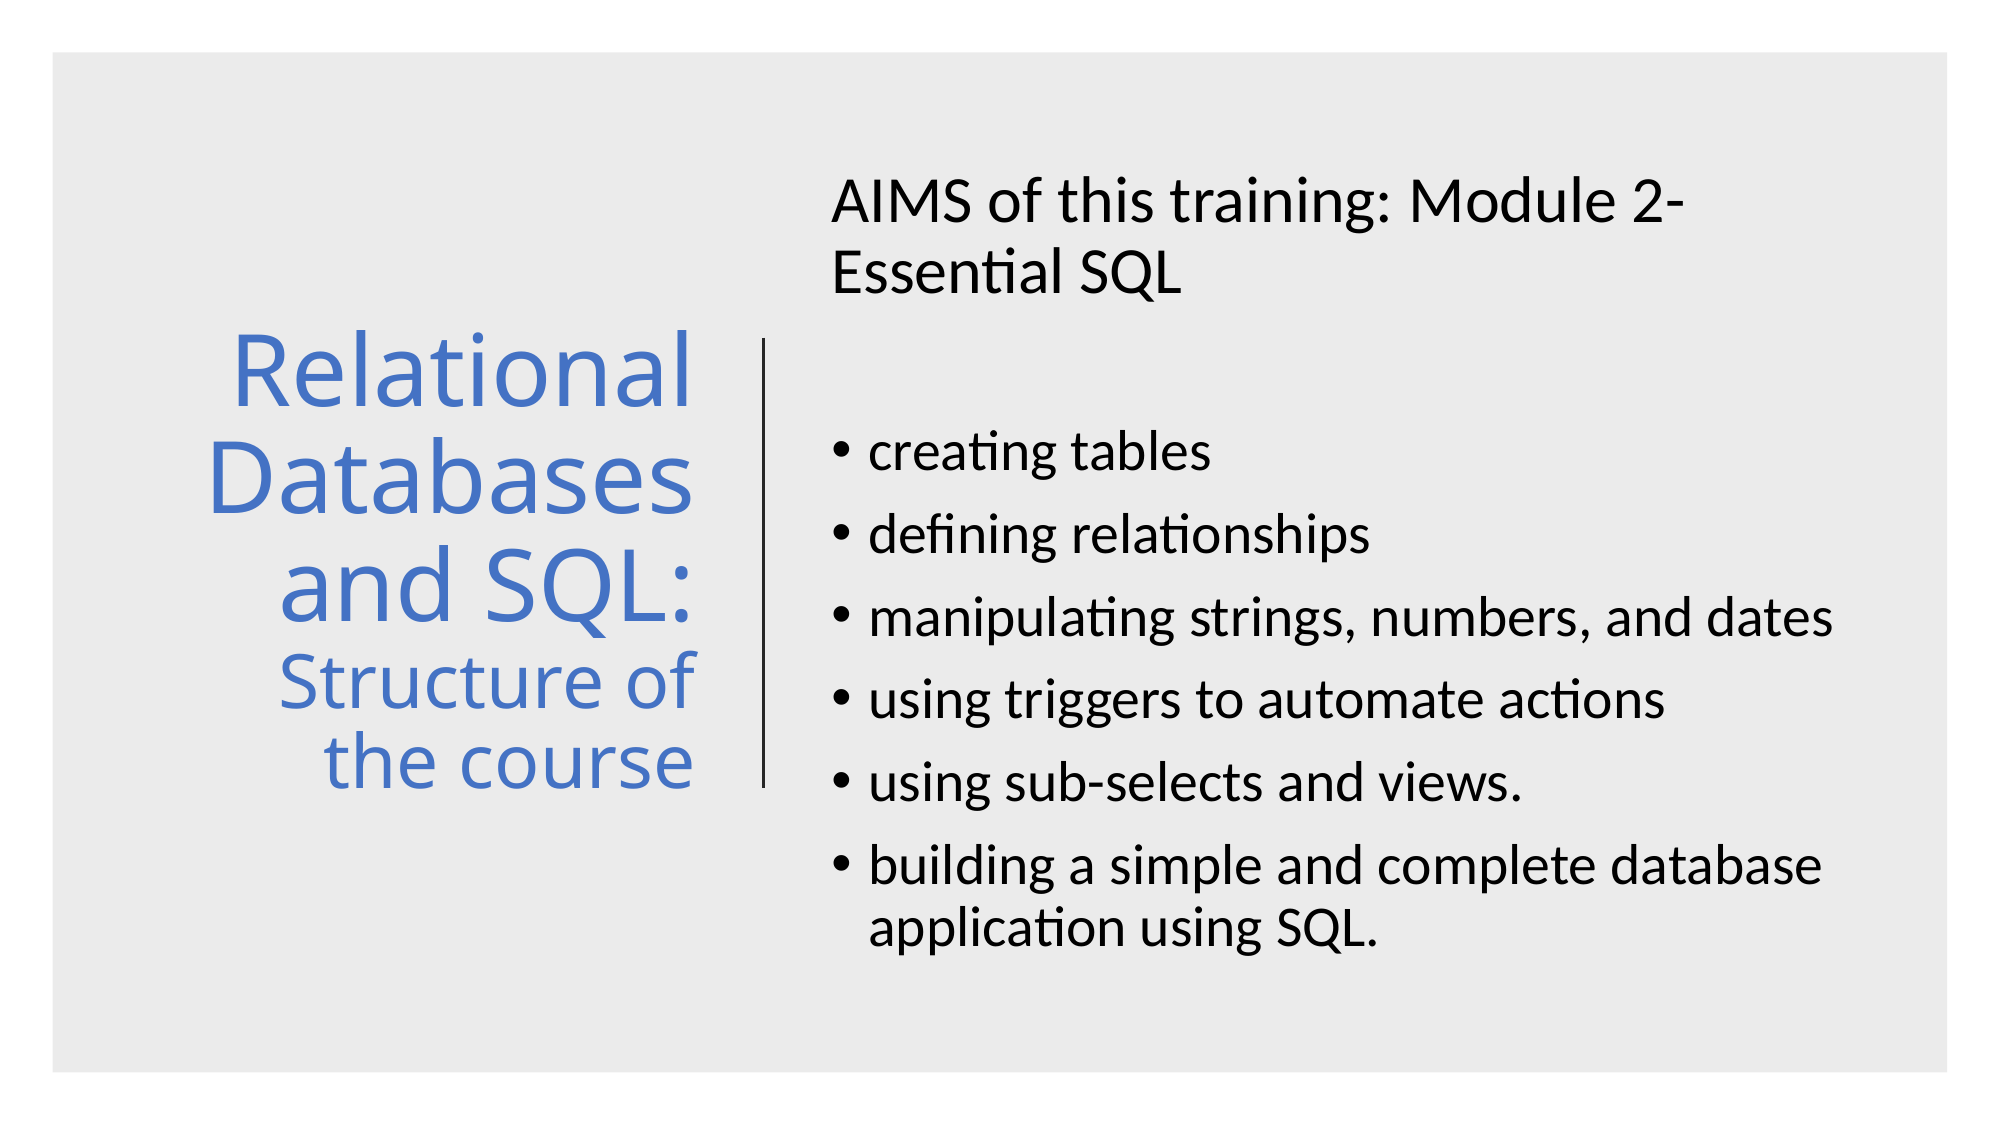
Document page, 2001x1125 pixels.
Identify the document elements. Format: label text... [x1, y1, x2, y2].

list AIMS of this training: Module 2- Essential SQL creating tables defining relationships manipulating strings, numbers, and dates using triggers to automate actions using sub-selects and views. building a simple and complete database application using SQL. [816, 158, 1863, 967]
title Relational Databases and SQL: Structure of the course [137, 158, 711, 967]
text_box [52, 51, 1948, 1073]
